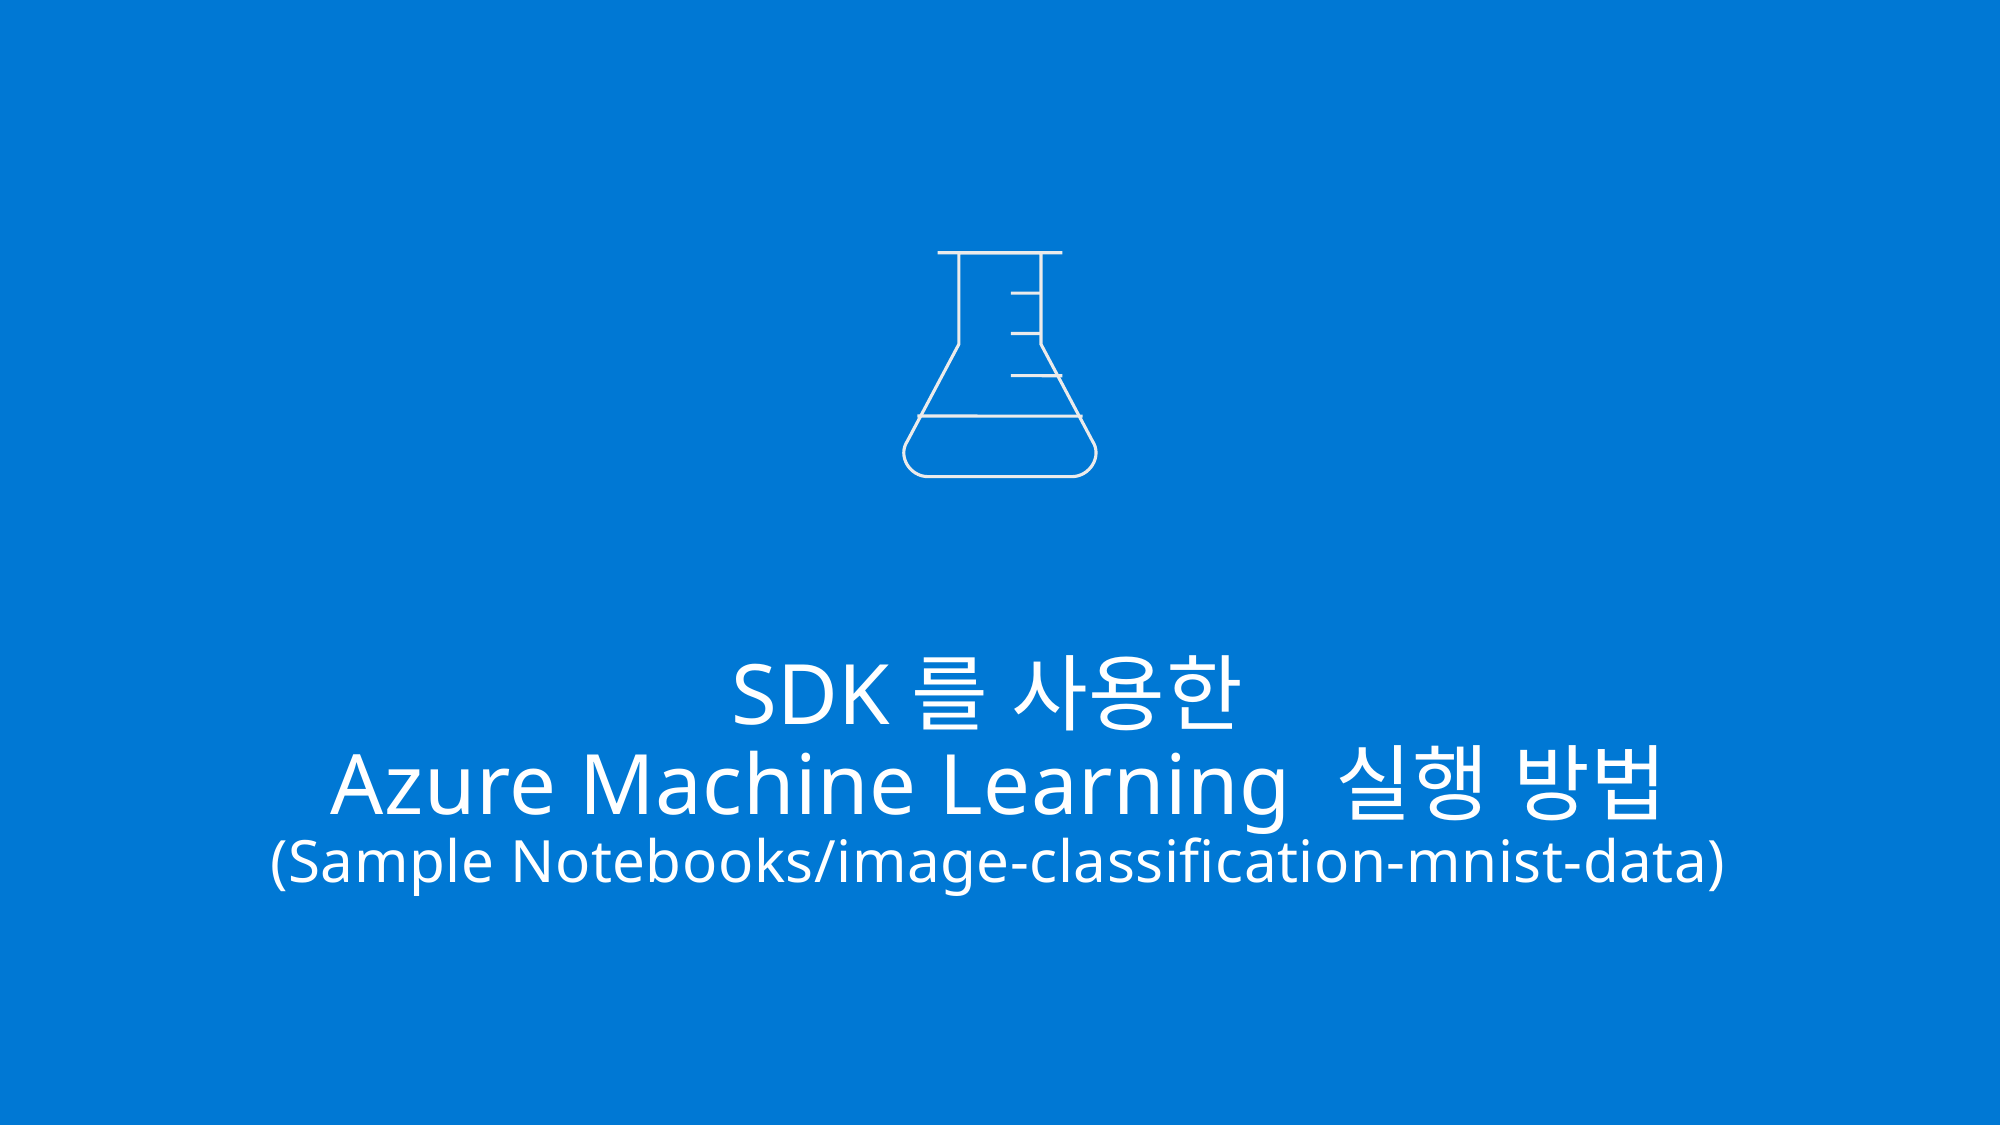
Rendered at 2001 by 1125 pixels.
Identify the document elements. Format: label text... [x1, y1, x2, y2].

title SDK를 사용한 Azure Machine Learning 실행 방법 (Sample Notebooks/image-classification-mnist-data) [248, 562, 1750, 896]
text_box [896, 252, 1103, 477]
